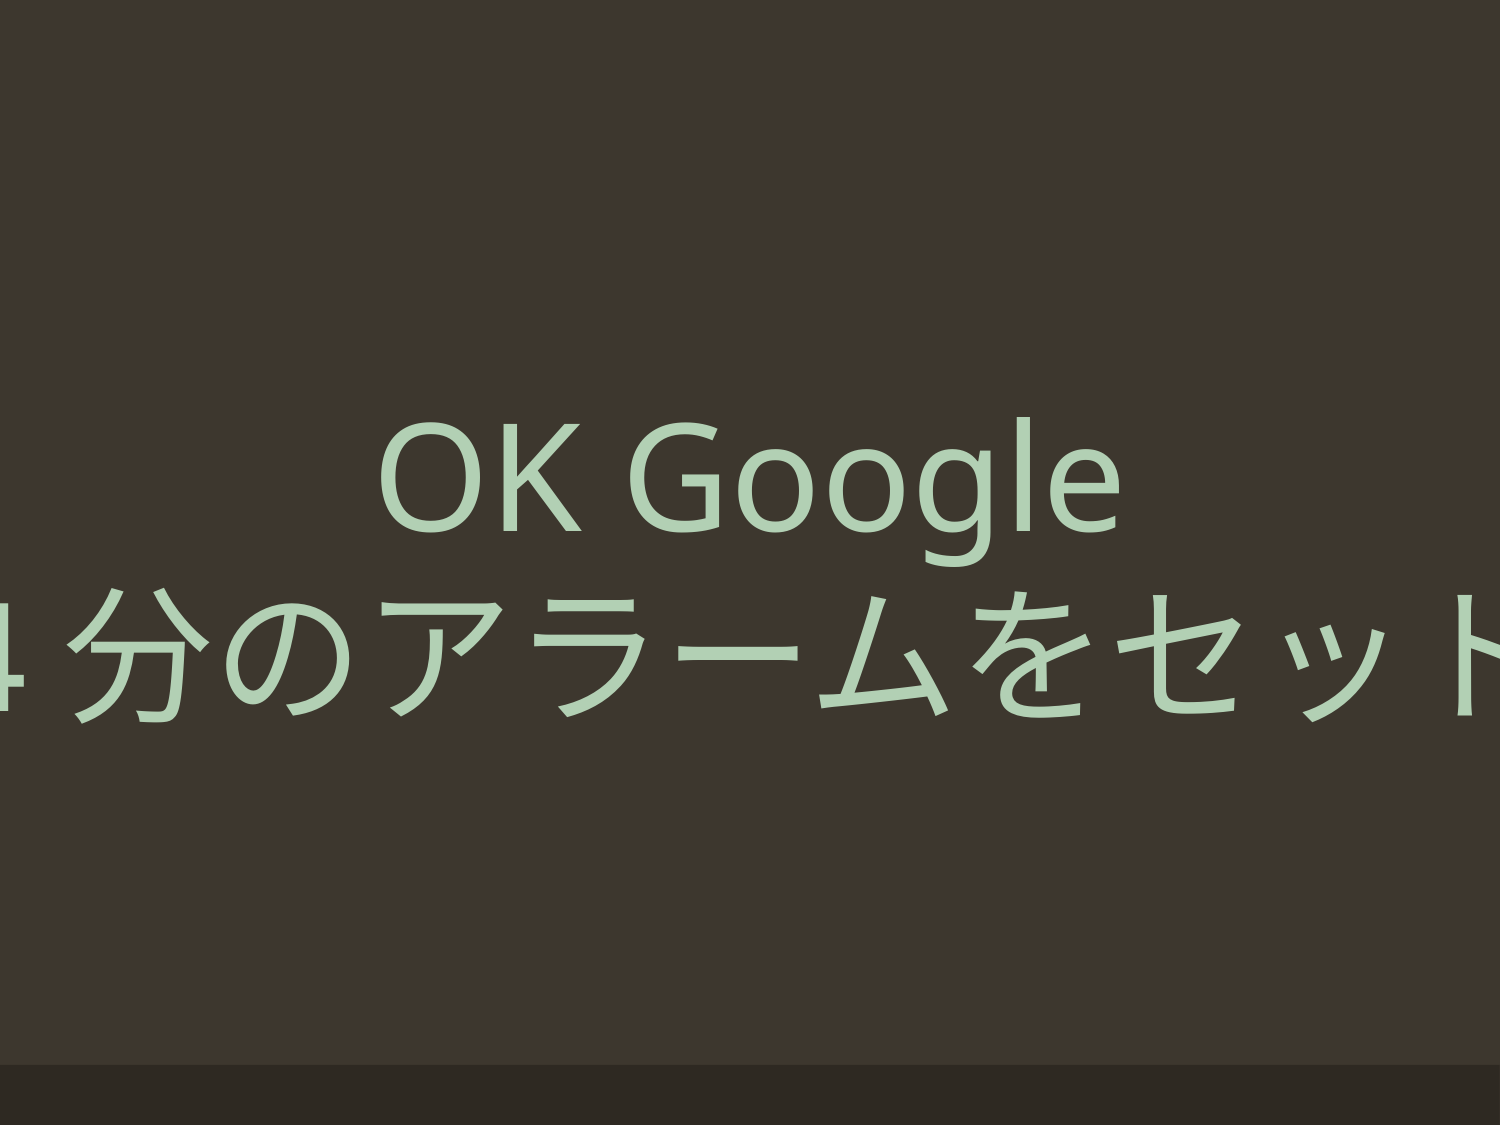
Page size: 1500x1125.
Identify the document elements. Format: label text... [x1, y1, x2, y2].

text_box OK Google 4分のアラームをセット [0, 373, 1500, 749]
